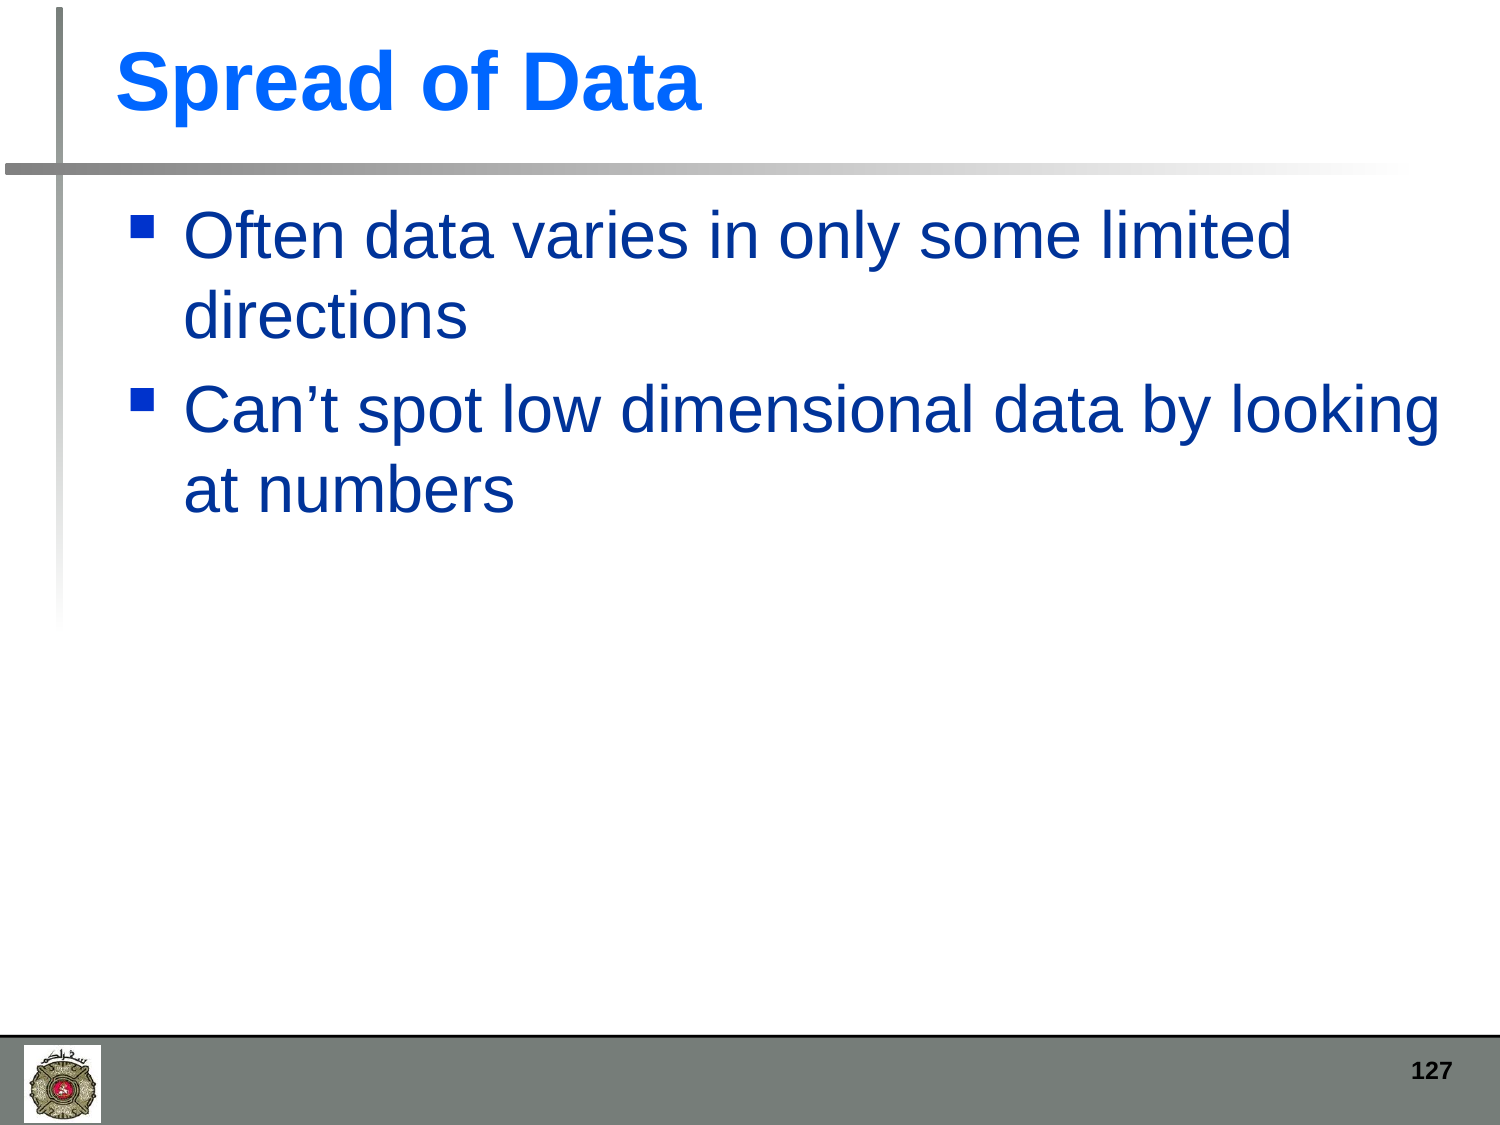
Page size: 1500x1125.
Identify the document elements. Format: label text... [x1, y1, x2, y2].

title Spread of Data [100, 19, 1459, 135]
list Often data varies in only some limited directions Can’t spot low dimensional data by looking at numbers [112, 184, 1469, 1024]
picture [24, 1045, 101, 1123]
